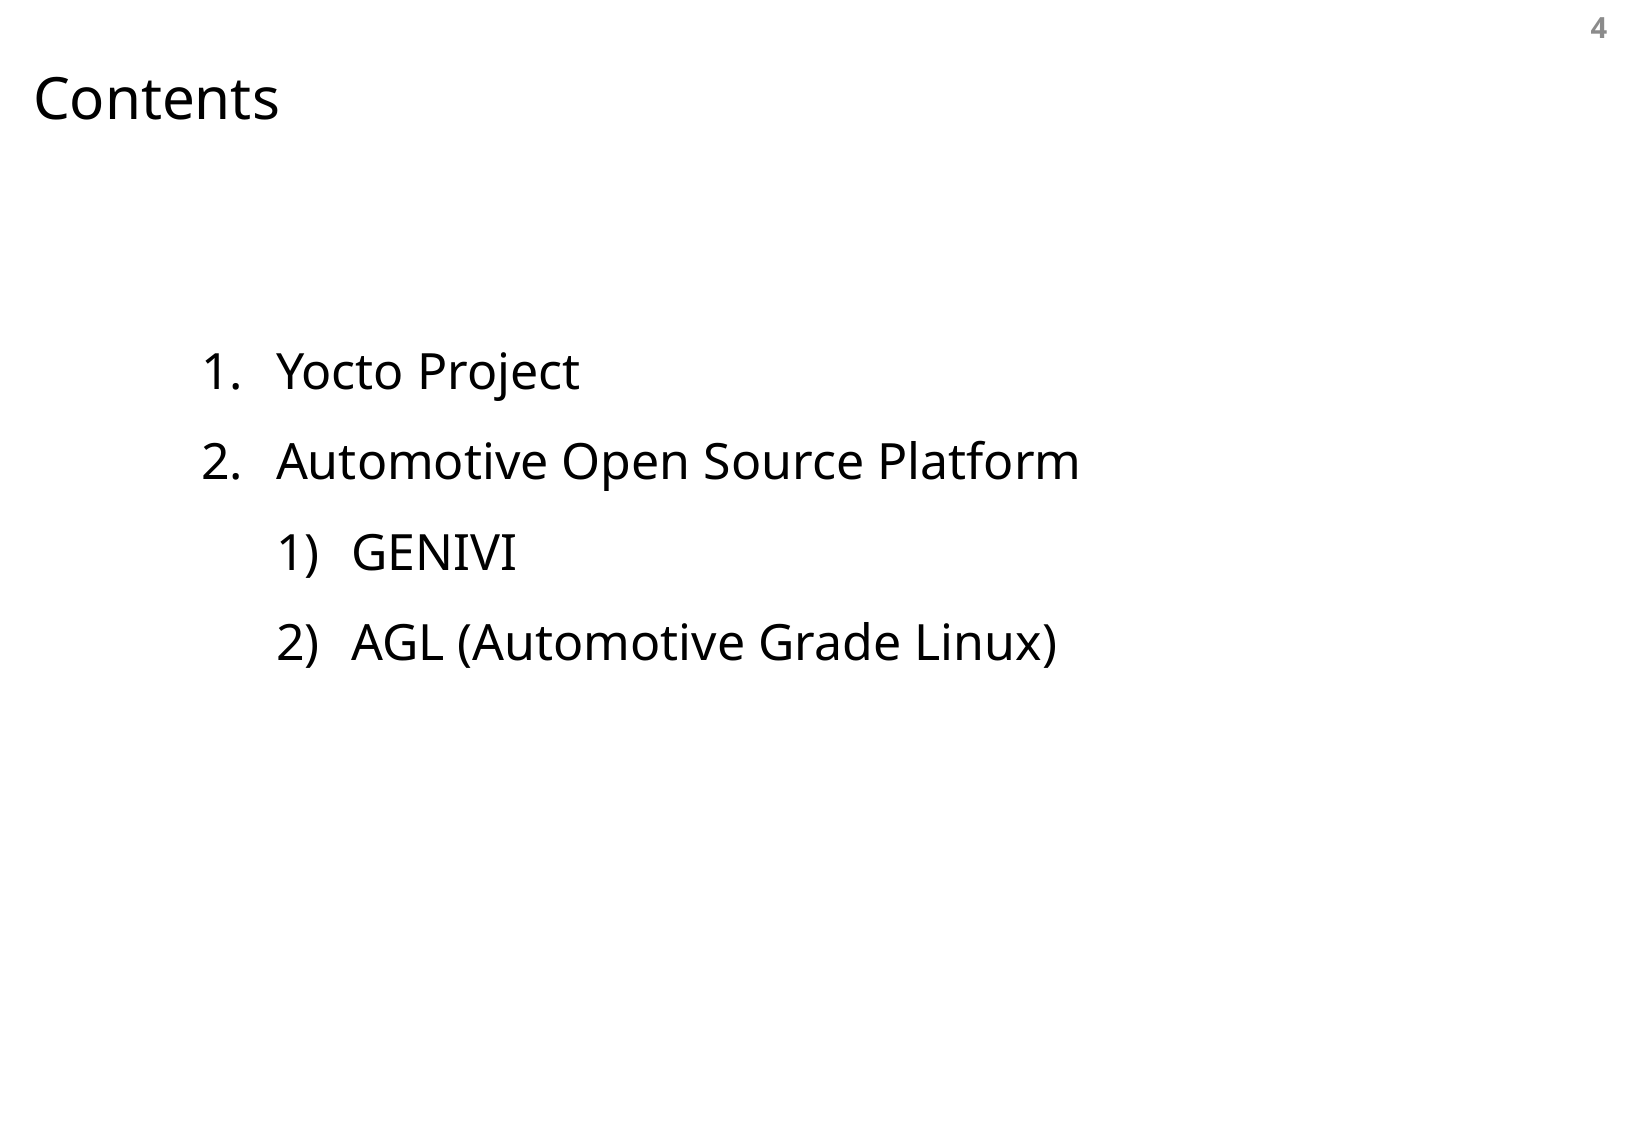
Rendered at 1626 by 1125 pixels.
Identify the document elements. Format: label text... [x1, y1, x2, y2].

text_box Yocto Project Automotive Open Source Platform GENIVI AGL (Automotive Grade Linux) [186, 302, 1358, 678]
text_box Contents [18, 19, 295, 139]
